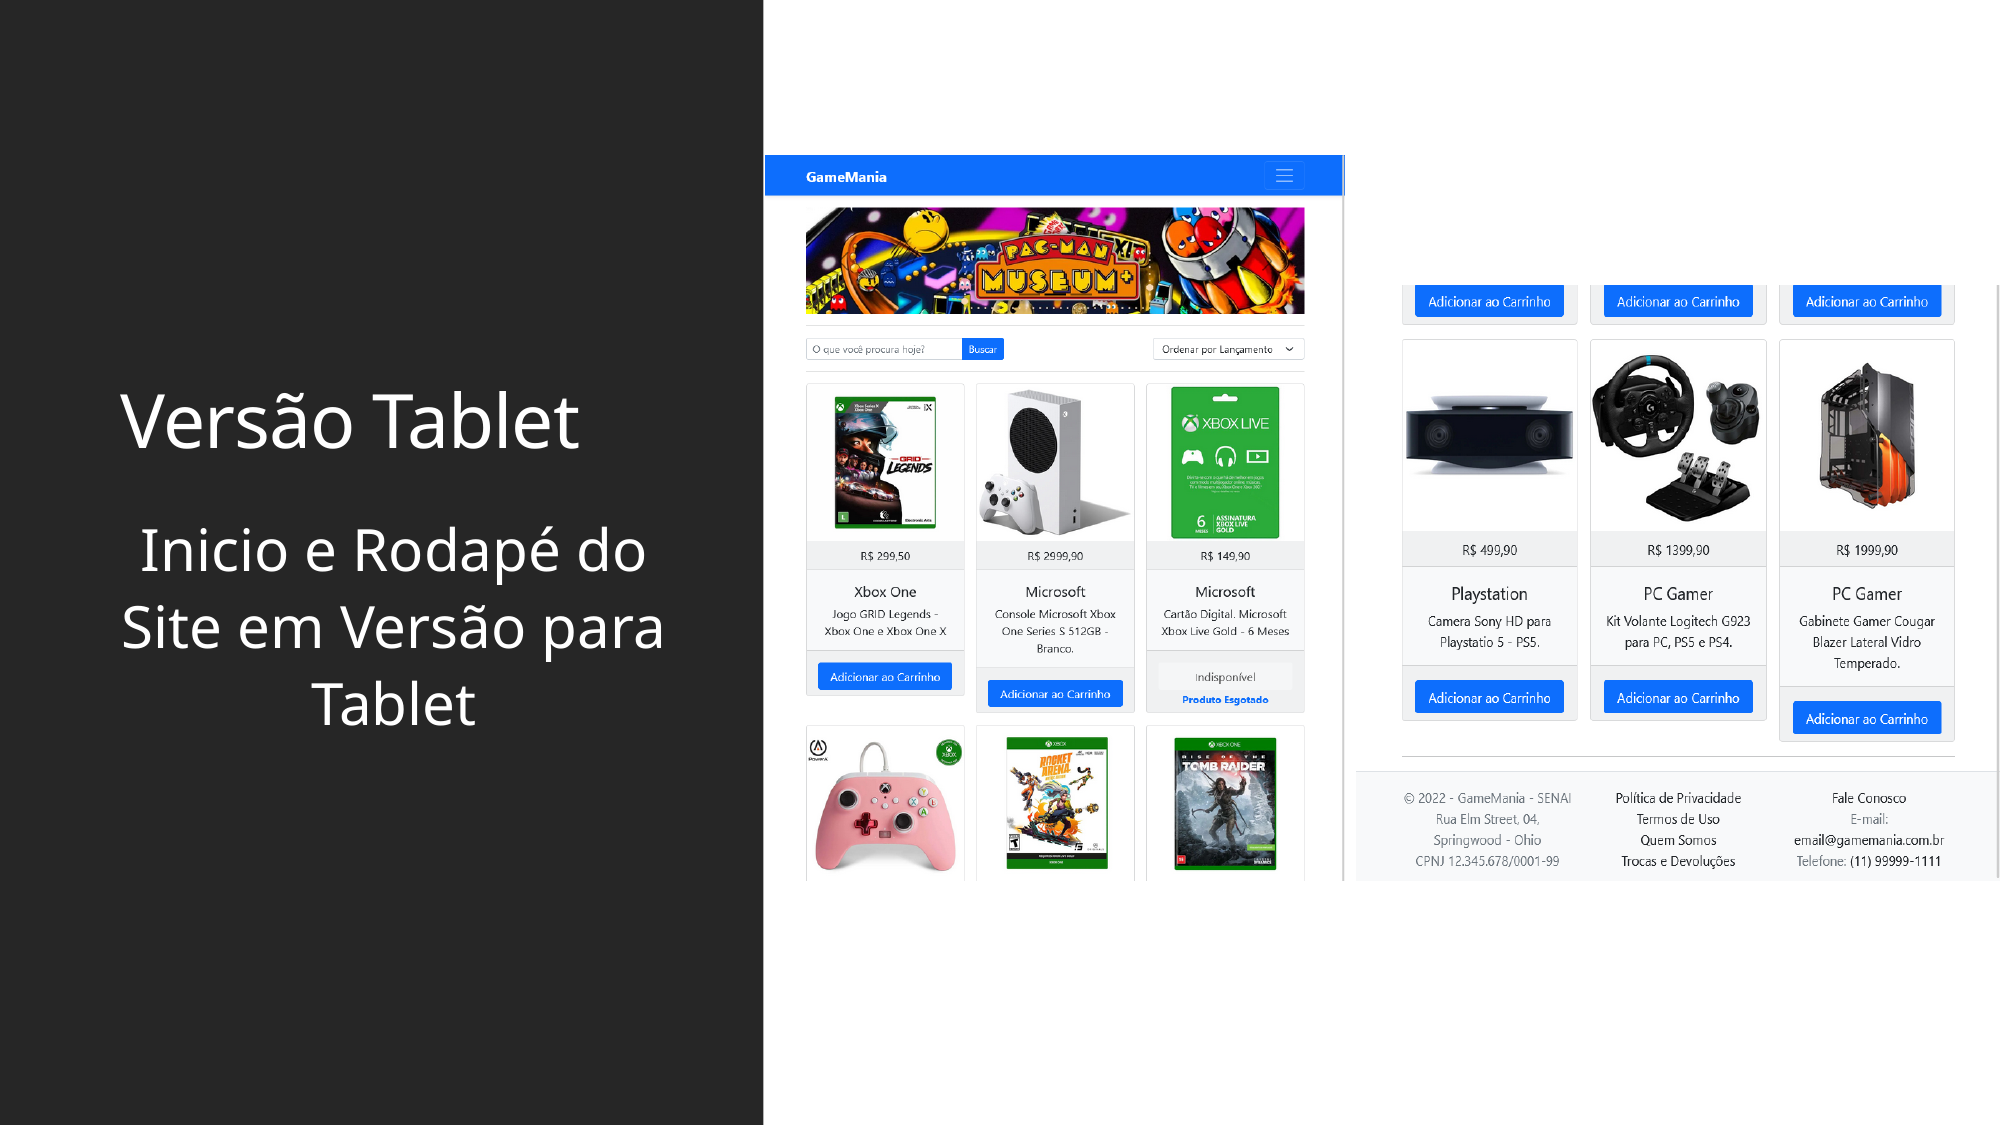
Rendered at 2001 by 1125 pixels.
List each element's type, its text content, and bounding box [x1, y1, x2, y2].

picture [1355, 285, 2000, 882]
title Versão Tablet [105, 128, 683, 473]
picture [765, 154, 1346, 882]
list Inicio e Rodapé do Site em Versão para Tablet [105, 499, 683, 1002]
